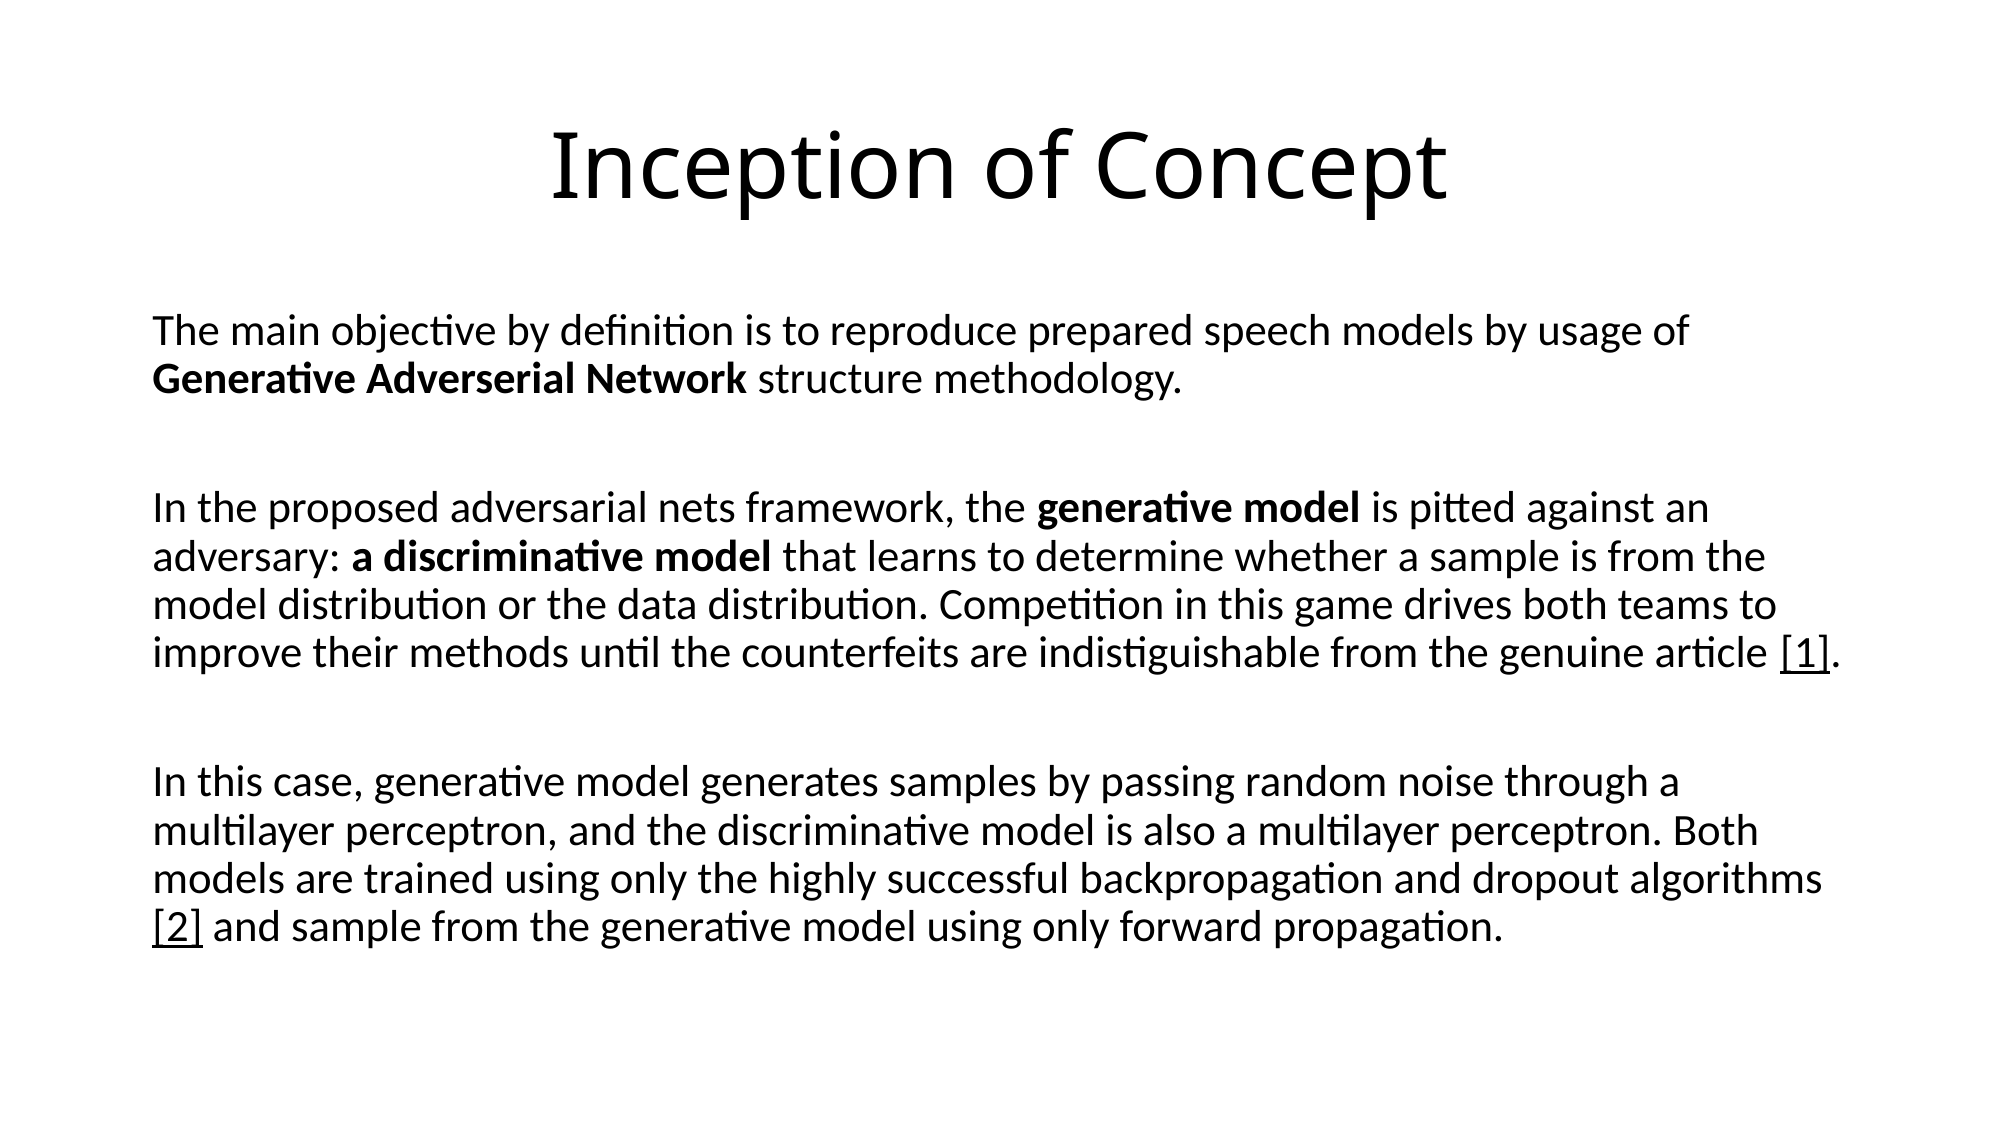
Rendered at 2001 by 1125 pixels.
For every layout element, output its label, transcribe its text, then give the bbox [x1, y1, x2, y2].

title Inception of Concept [137, 59, 1863, 278]
list The main objective by definition is to reproduce prepared speech models by usage of Generative Adverserial Network structure methodology. In the proposed adversarial nets framework, the generative model is pitted against an adversary: a discriminative model that learns to determine whether a sample is from the model distribution or the data distribution. Competition in this game drives both teams to improve their methods until the counterfeits are indistiguishable from the genuine article [1]. In this case, generative model generates samples by passing random noise through a multilayer perceptron, and the discriminative model is also a multilayer perceptron. Both models are trained using only the highly successful backpropagation and dropout algorithms [2] and sample from the generative model using only forward propagation. [137, 299, 1863, 1014]
